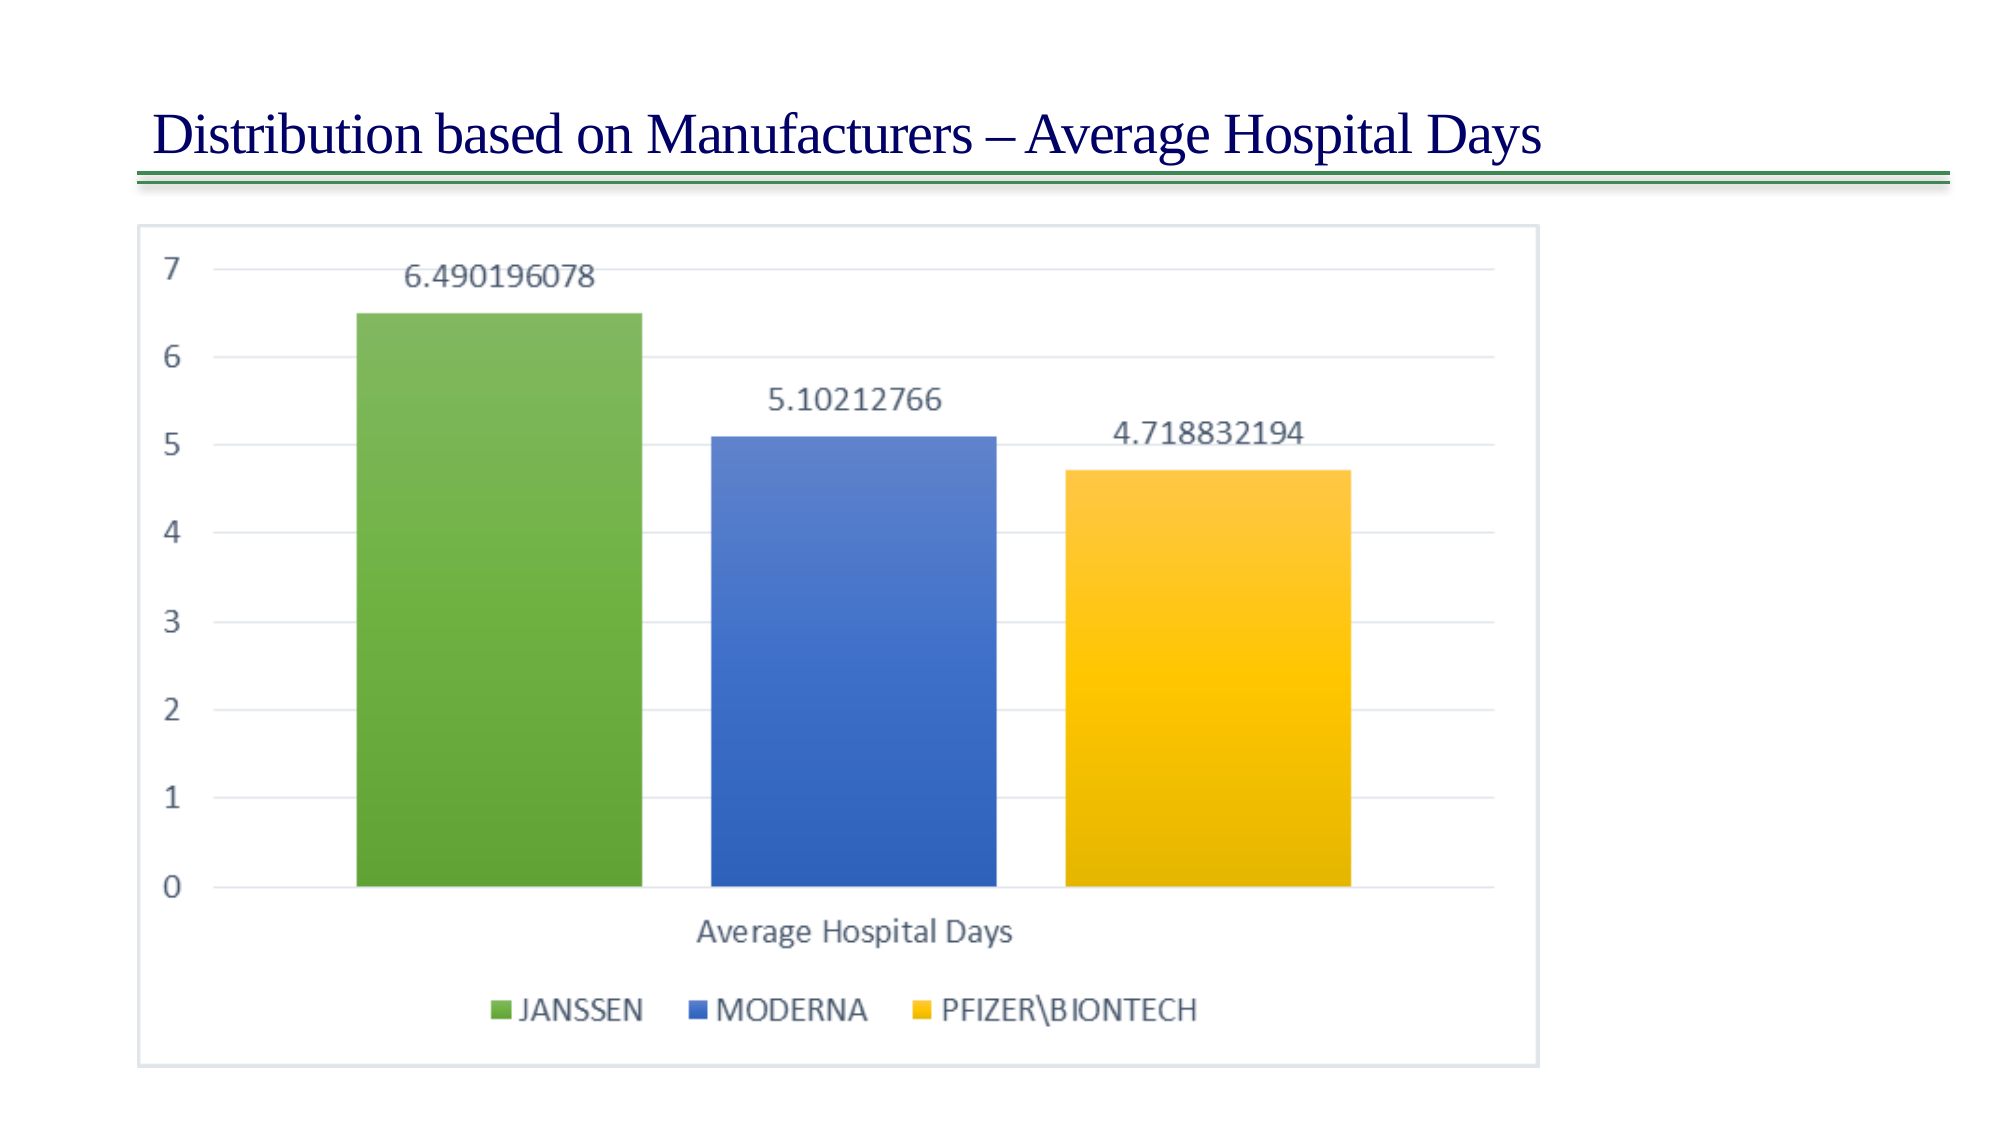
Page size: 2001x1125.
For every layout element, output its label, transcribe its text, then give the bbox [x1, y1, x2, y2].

title Distribution based on Manufacturers – Average Hospital Days [137, 47, 1950, 171]
picture [137, 224, 1541, 1068]
